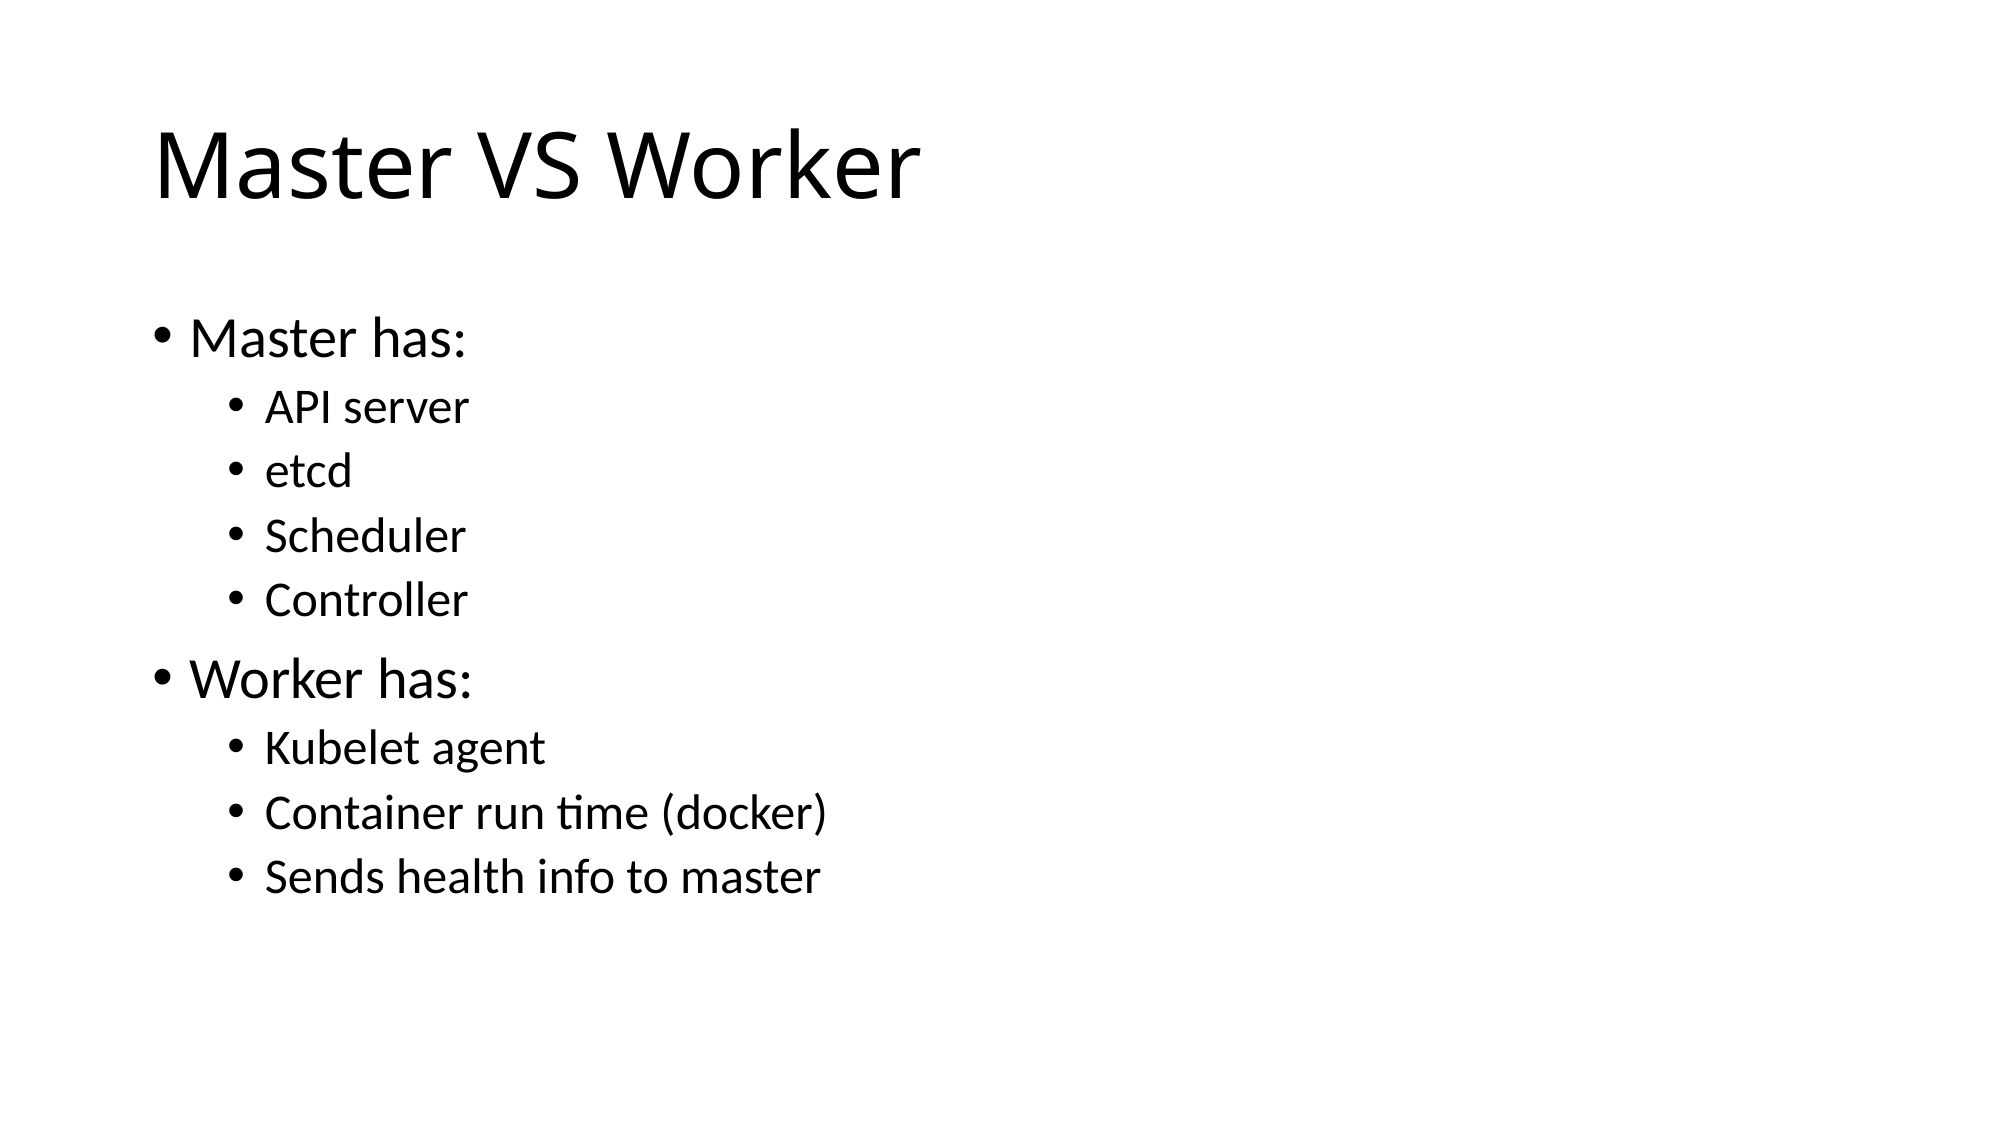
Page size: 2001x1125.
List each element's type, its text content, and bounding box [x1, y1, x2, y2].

title Master VS Worker [137, 59, 1863, 278]
list Master has: API server etcd Scheduler Controller Worker has: Kubelet agent Container run time (docker) Sends health info to master [137, 299, 1863, 1014]
